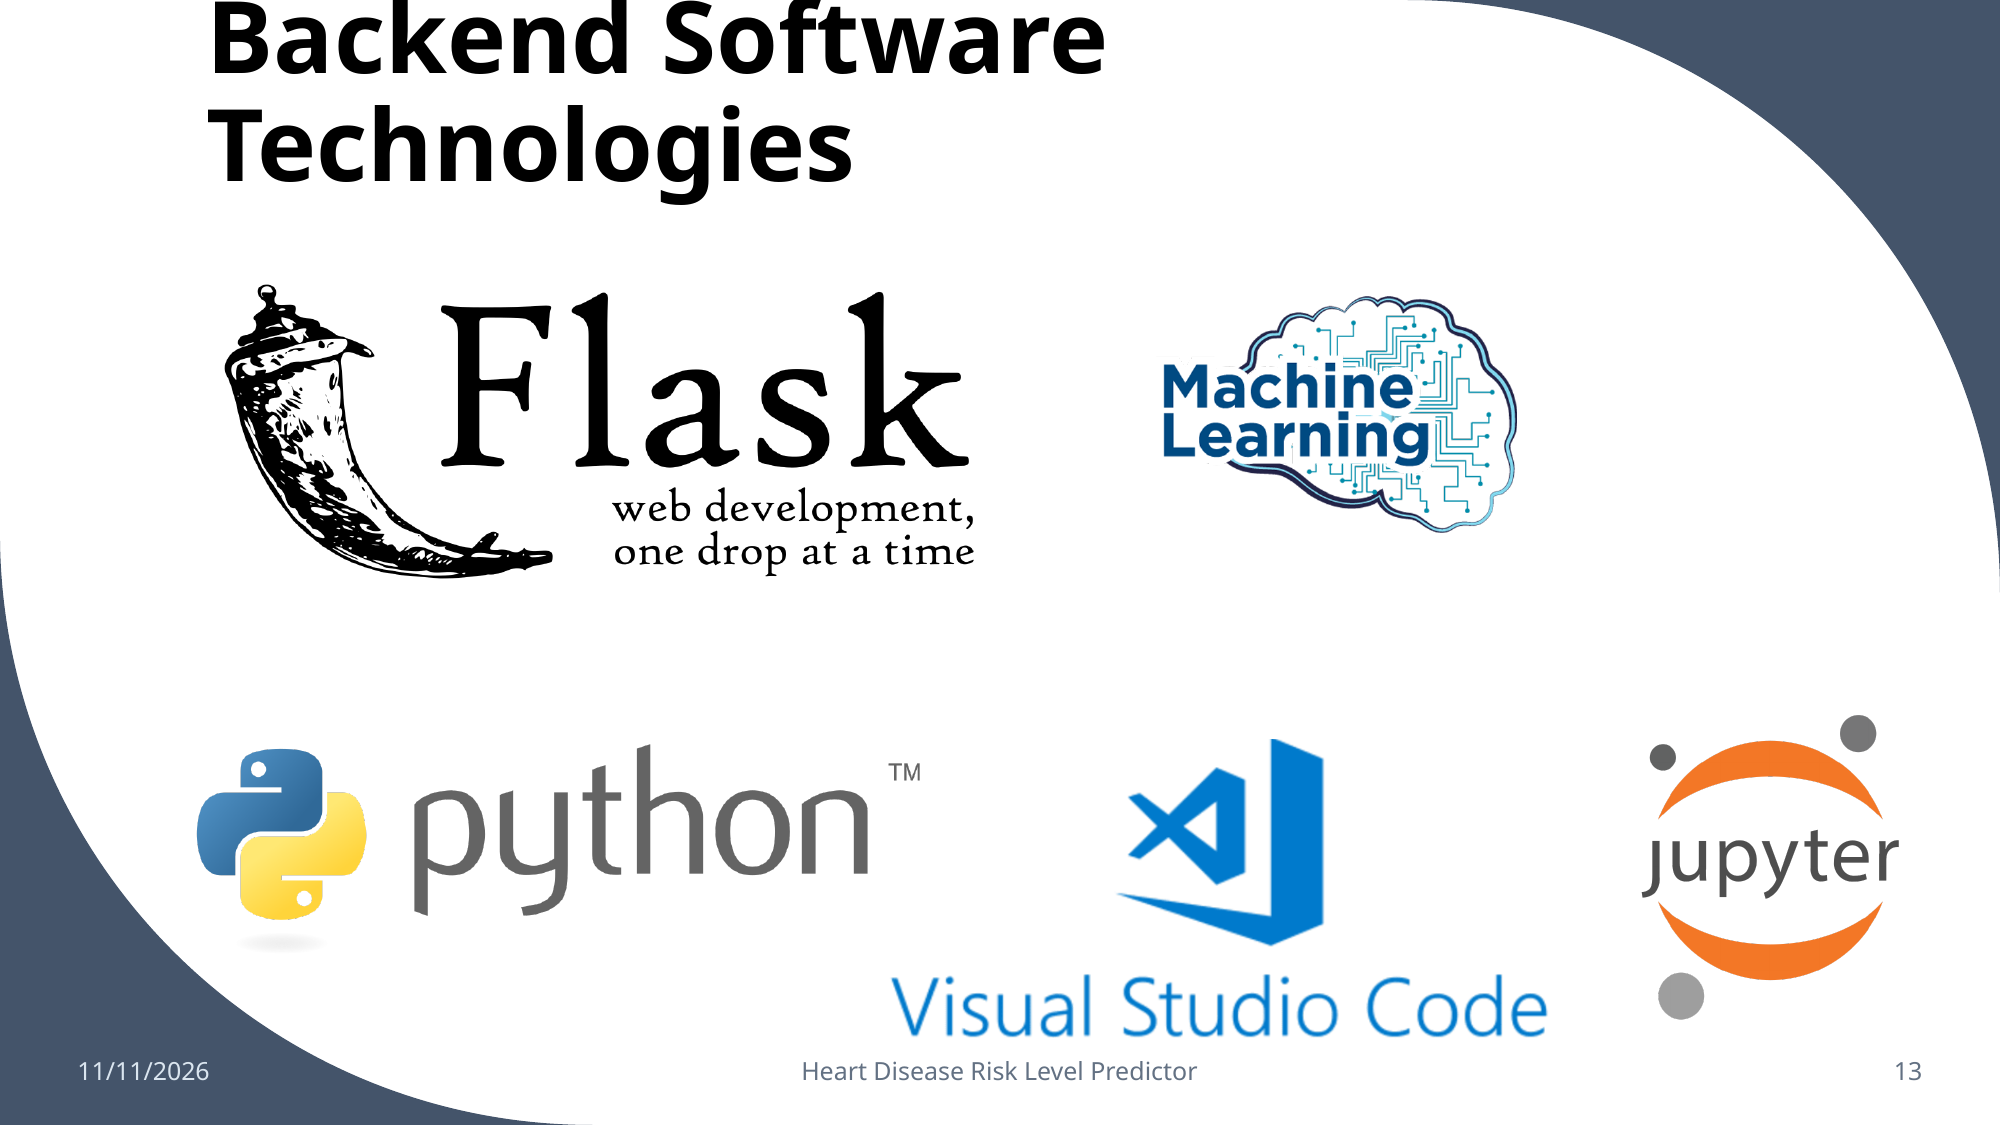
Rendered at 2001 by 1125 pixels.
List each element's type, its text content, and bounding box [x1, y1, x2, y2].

picture [1635, 711, 1910, 1023]
slide_number 13 [1665, 1042, 1938, 1103]
picture [204, 275, 993, 585]
picture [1155, 295, 1517, 533]
picture [188, 738, 1556, 1078]
title Backend Software Technologies [191, 0, 1796, 211]
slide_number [62, 1042, 342, 1103]
footer Heart Disease Risk Level Predictor [662, 1042, 1338, 1103]
